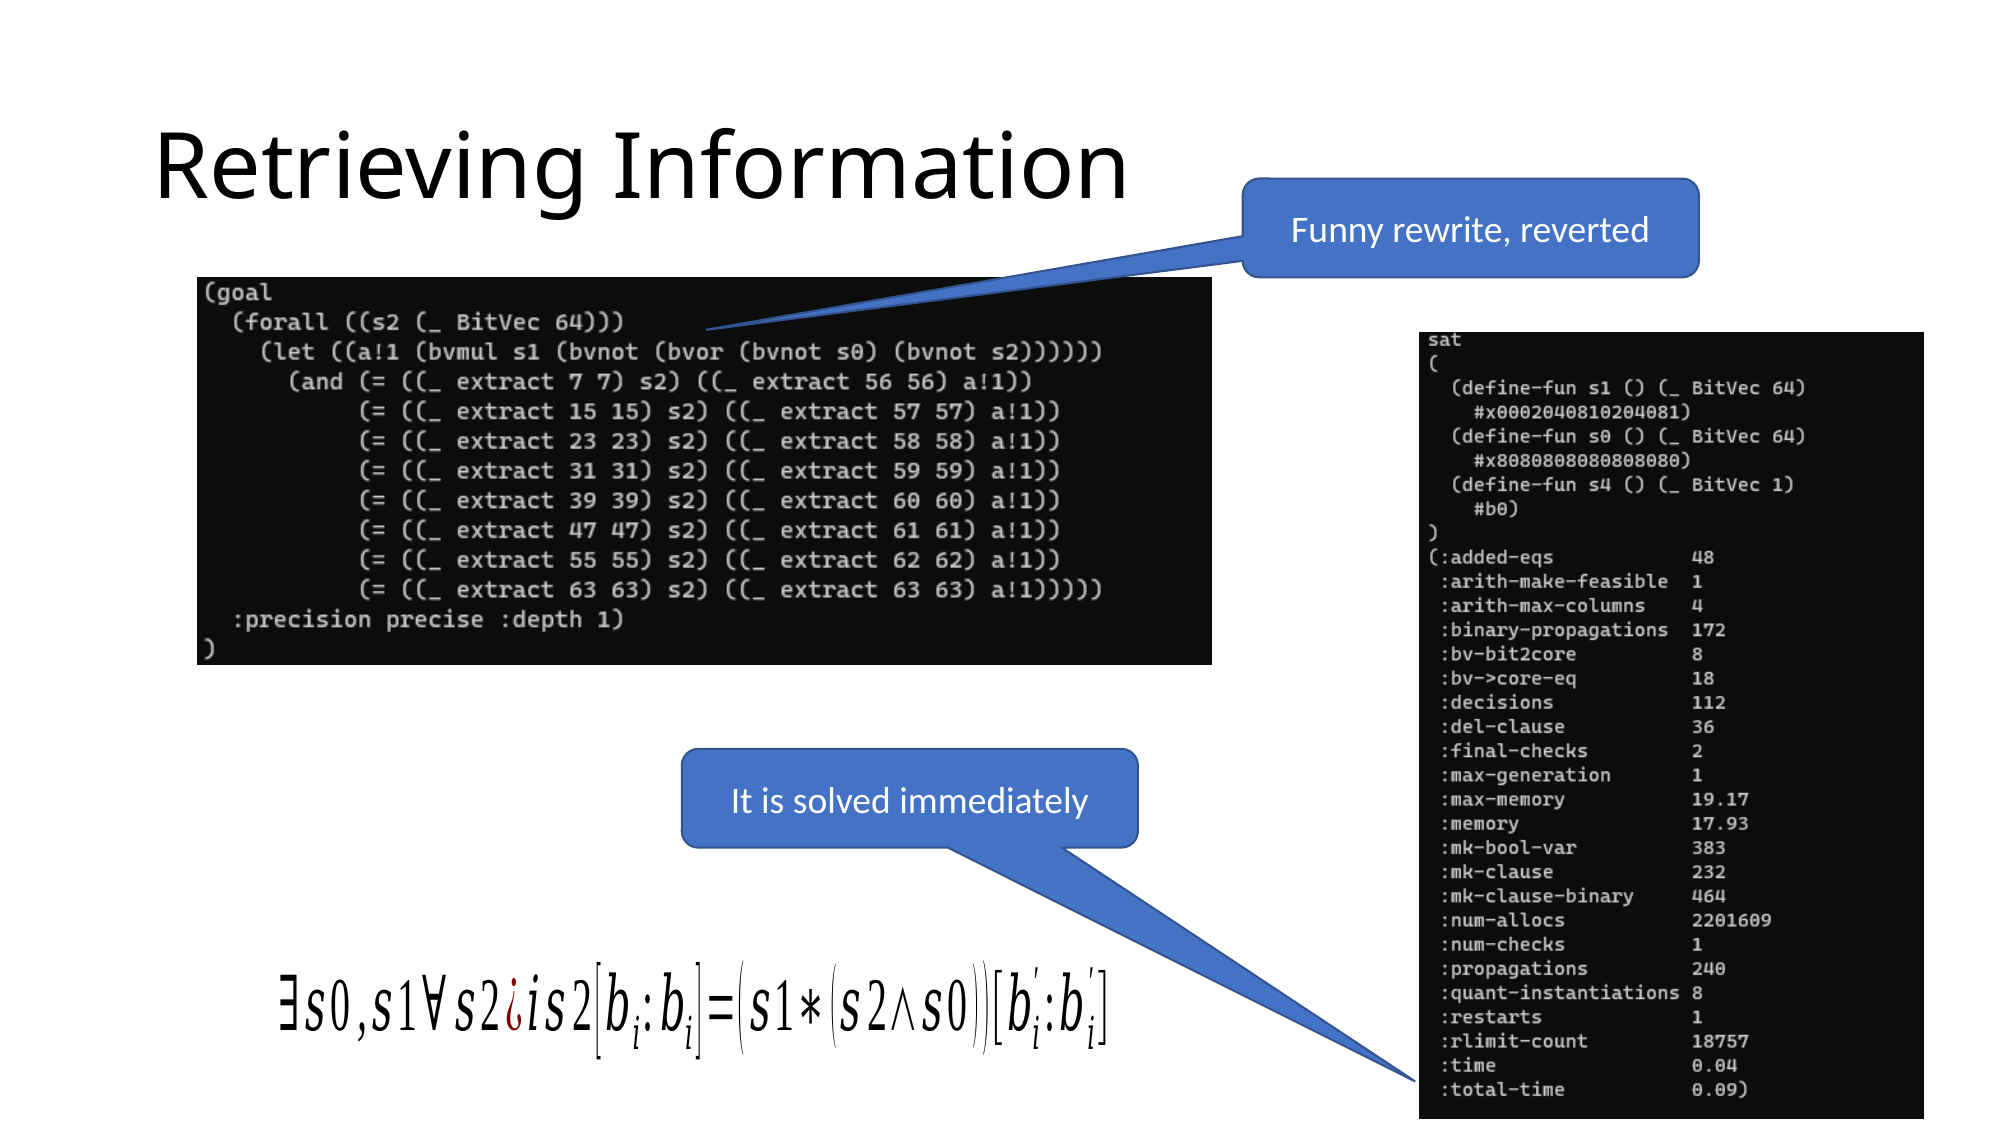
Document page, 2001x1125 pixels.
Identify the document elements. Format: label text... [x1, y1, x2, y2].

text_box Funny rewrite, reverted [1002, 177, 1700, 279]
title Retrieving Information [137, 59, 1863, 278]
picture [1419, 332, 1924, 1120]
picture [197, 277, 1212, 665]
text_box It is solved immediately [680, 747, 1416, 1083]
